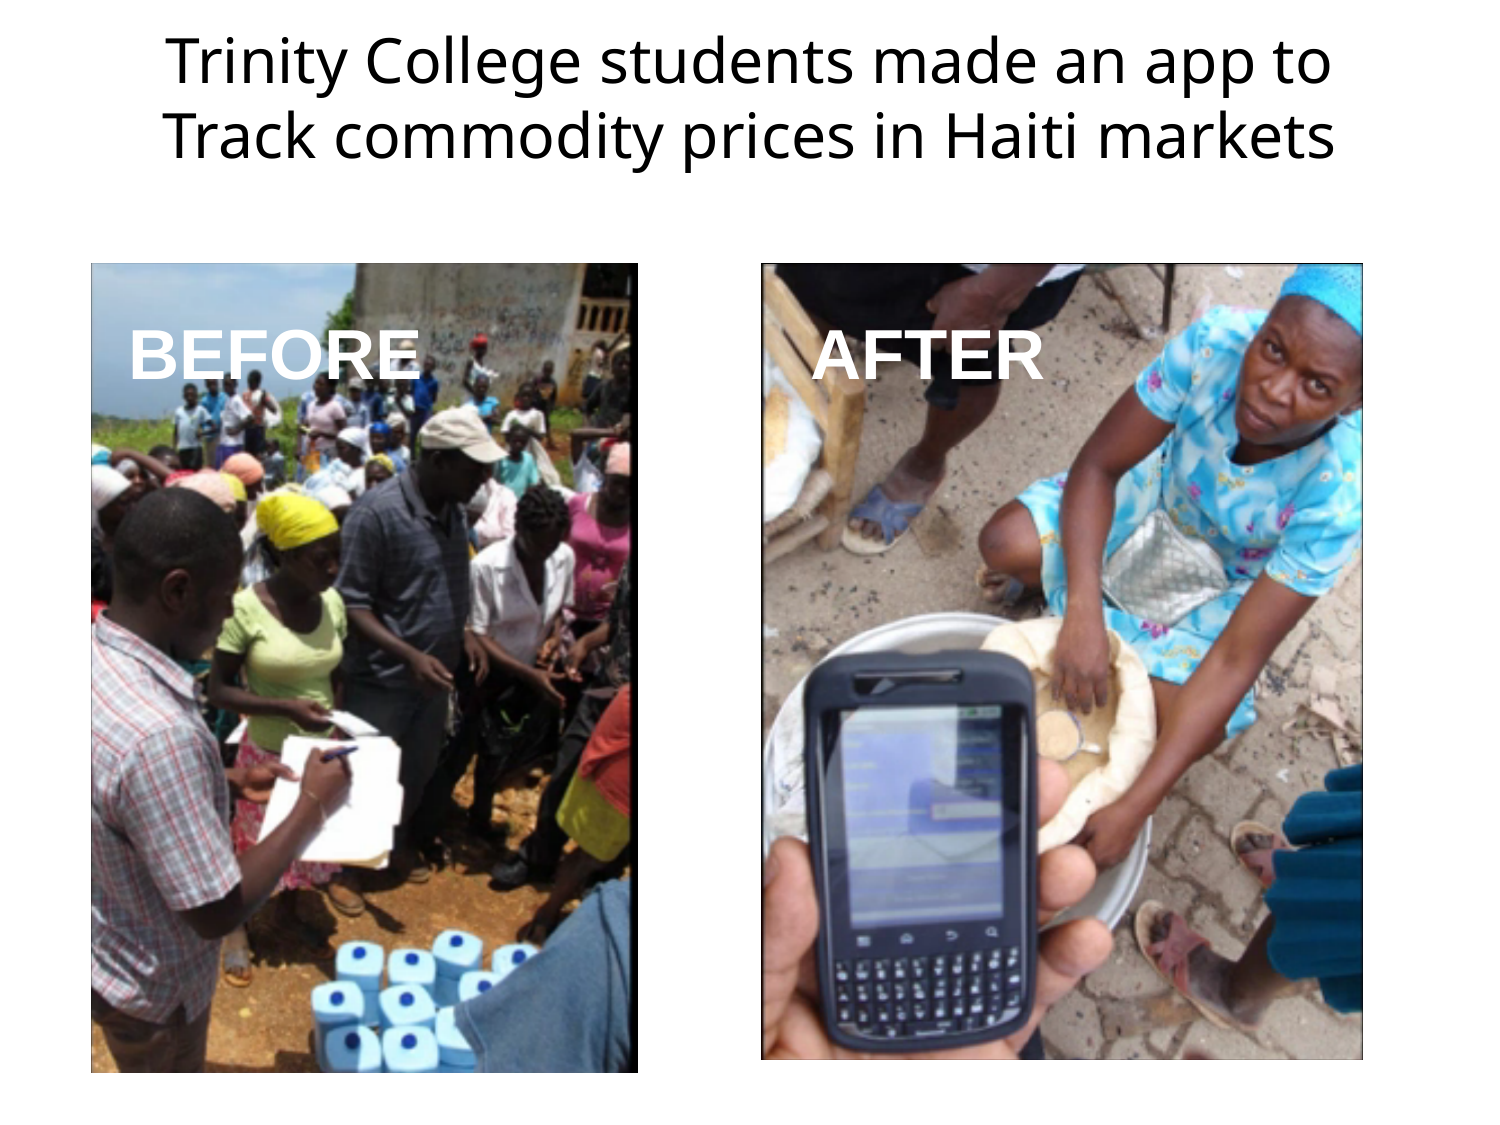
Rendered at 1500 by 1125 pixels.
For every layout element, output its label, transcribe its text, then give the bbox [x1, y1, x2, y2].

picture [761, 263, 1363, 1061]
picture [90, 263, 638, 1073]
title Trinity College students made an app to Track commodity prices in Haiti markets [75, 13, 1425, 205]
